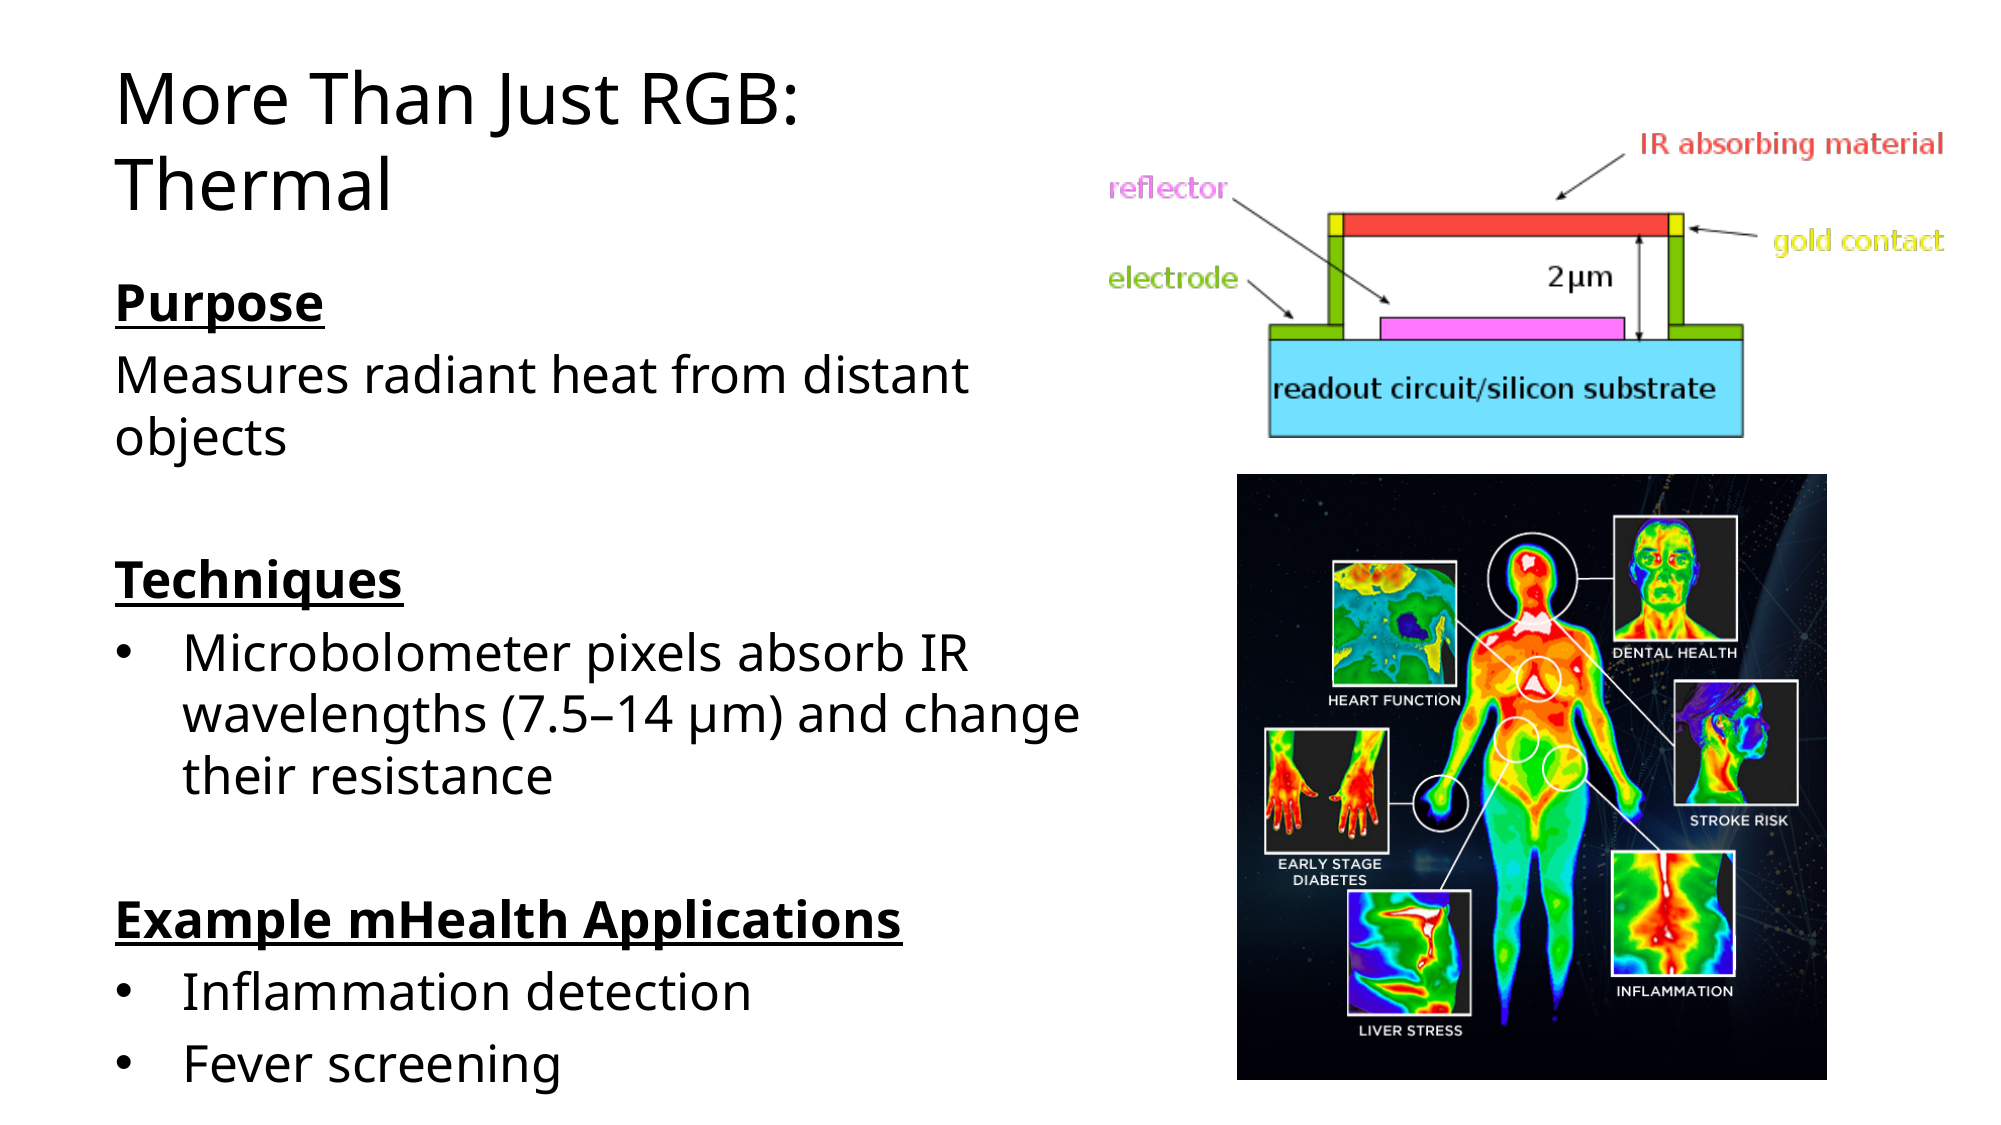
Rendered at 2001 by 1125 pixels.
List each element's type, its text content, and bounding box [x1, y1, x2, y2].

title More Than Just RGB: Thermal [99, 45, 1900, 233]
picture [1237, 473, 1828, 1081]
picture [1108, 132, 1956, 438]
list Purpose Measures radiant heat from distant objects Techniques Microbolometer pixels absorb IR wavelengths (7.5–14 μm) and change their resistance Example mHealth Applications Inflammation detection Fever screening [99, 262, 1100, 1100]
